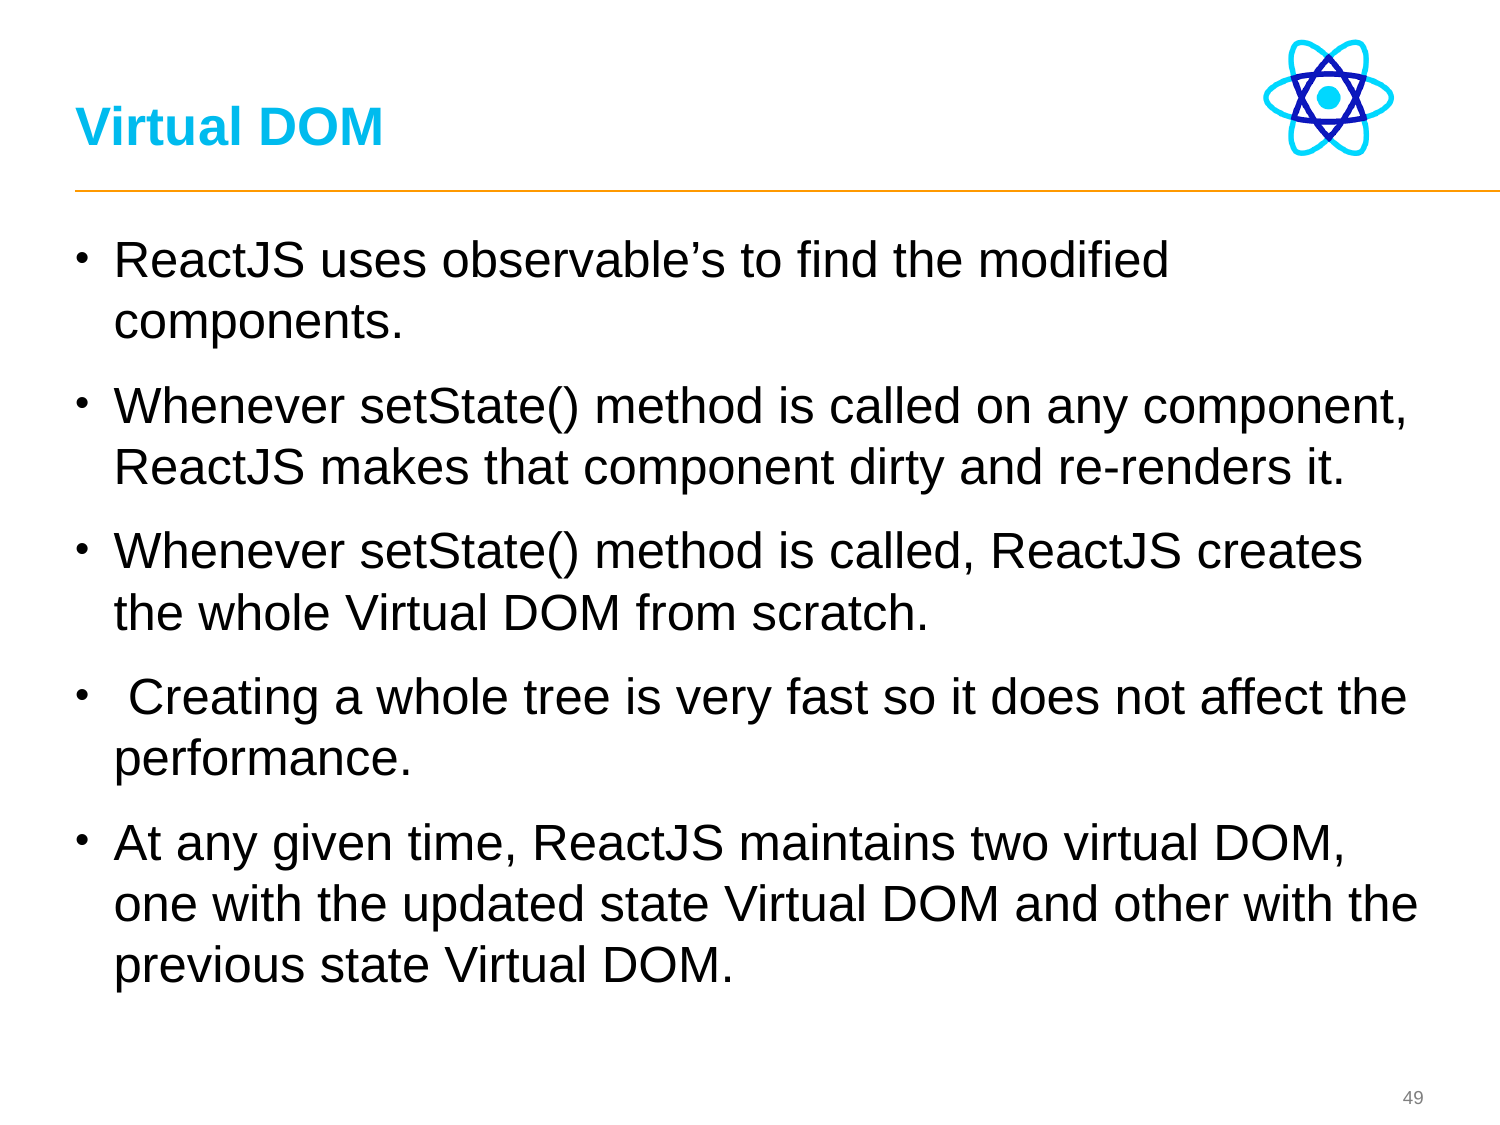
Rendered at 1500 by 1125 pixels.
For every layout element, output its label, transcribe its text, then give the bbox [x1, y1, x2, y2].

list ReactJS uses observable’s to find the modified components. Whenever setState() method is called on any component, ReactJS makes that component dirty and re-renders it. Whenever setState() method is called, ReactJS creates the whole Virtual DOM from scratch. Creating a whole tree is very fast so it does not affect the performance. At any given time, ReactJS maintains two virtual DOM, one with the updated state Virtual DOM and other with the previous state Virtual DOM. [75, 226, 1425, 1018]
title Virtual DOM [75, 27, 1422, 157]
